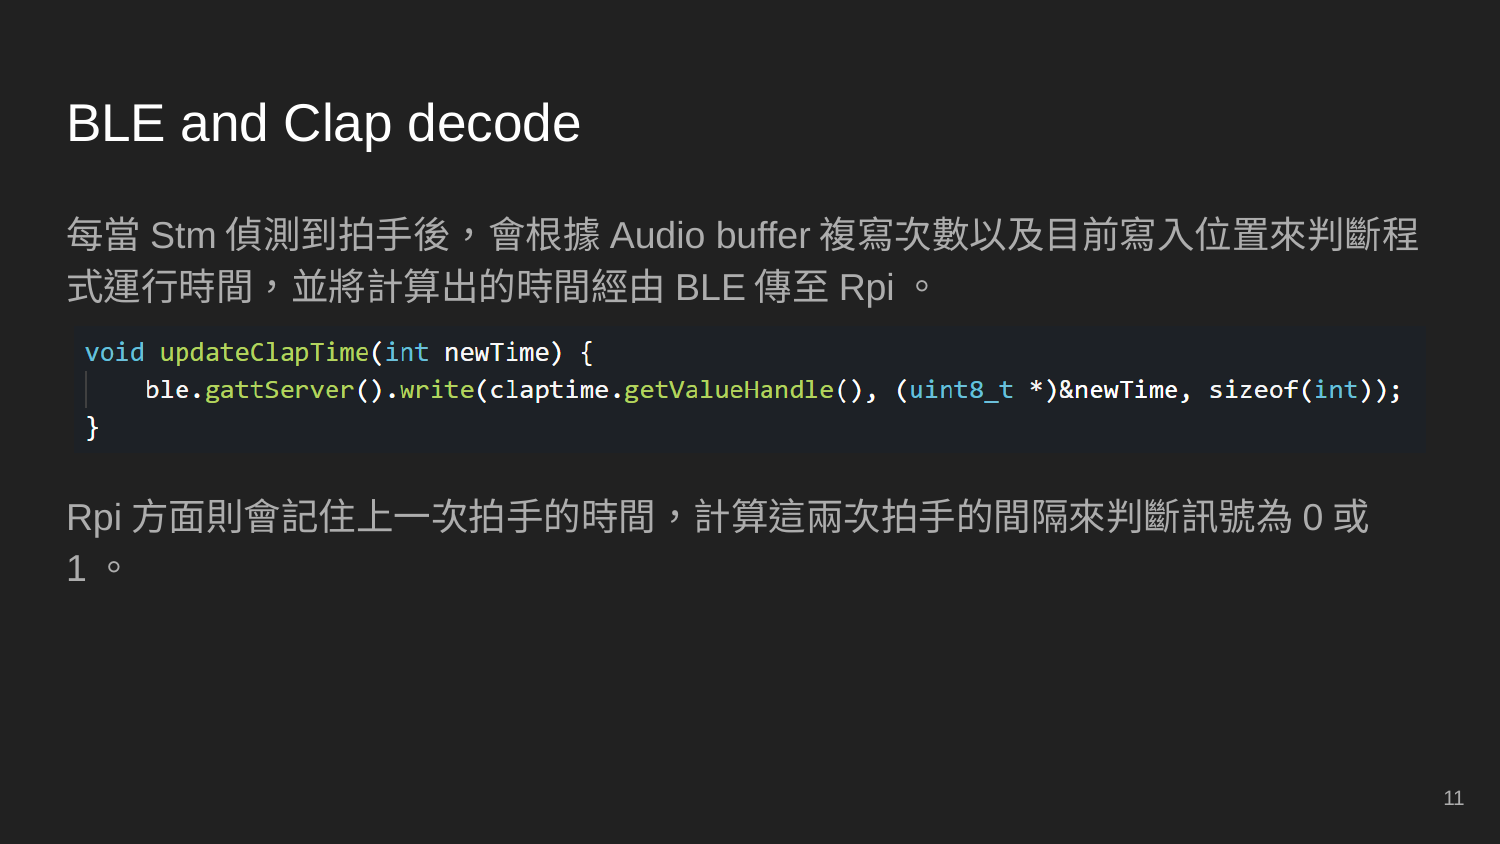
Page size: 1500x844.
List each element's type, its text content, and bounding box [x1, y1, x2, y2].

slide_number ‹#› [1389, 764, 1480, 830]
picture [74, 326, 1426, 453]
list 每當Stm偵測到拍手後，會根據Audio buffer複寫次數以及目前寫入位置來判斷程式運行時間，並將計算出的時間經由BLE傳至Rpi。 Rpi方面則會記住上一次拍手的時間，計算這兩次拍手的間隔來判斷訊號為0或1。 [51, 189, 1449, 750]
title BLE and Clap decode [51, 72, 1449, 167]
